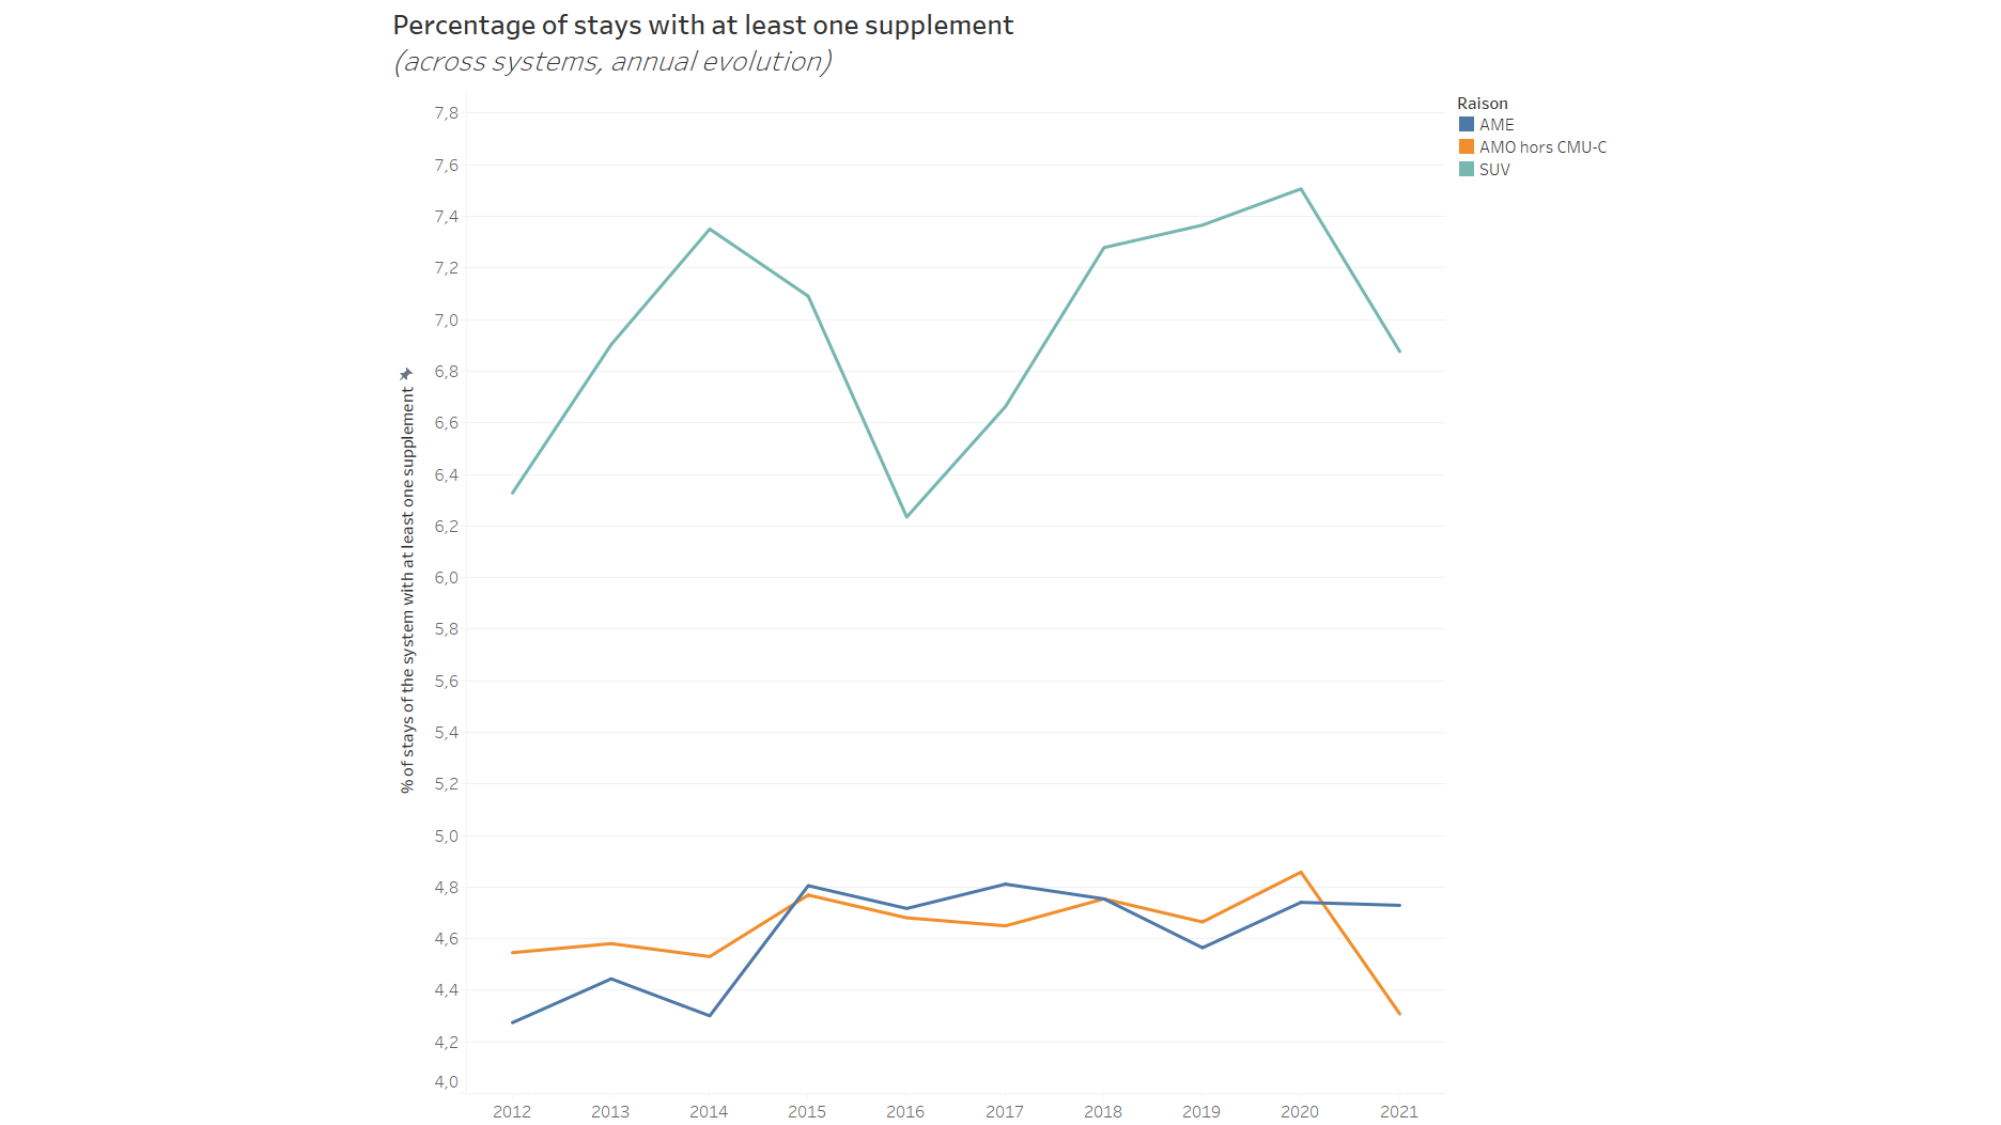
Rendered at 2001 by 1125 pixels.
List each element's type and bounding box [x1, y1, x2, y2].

picture [388, 0, 1612, 1125]
